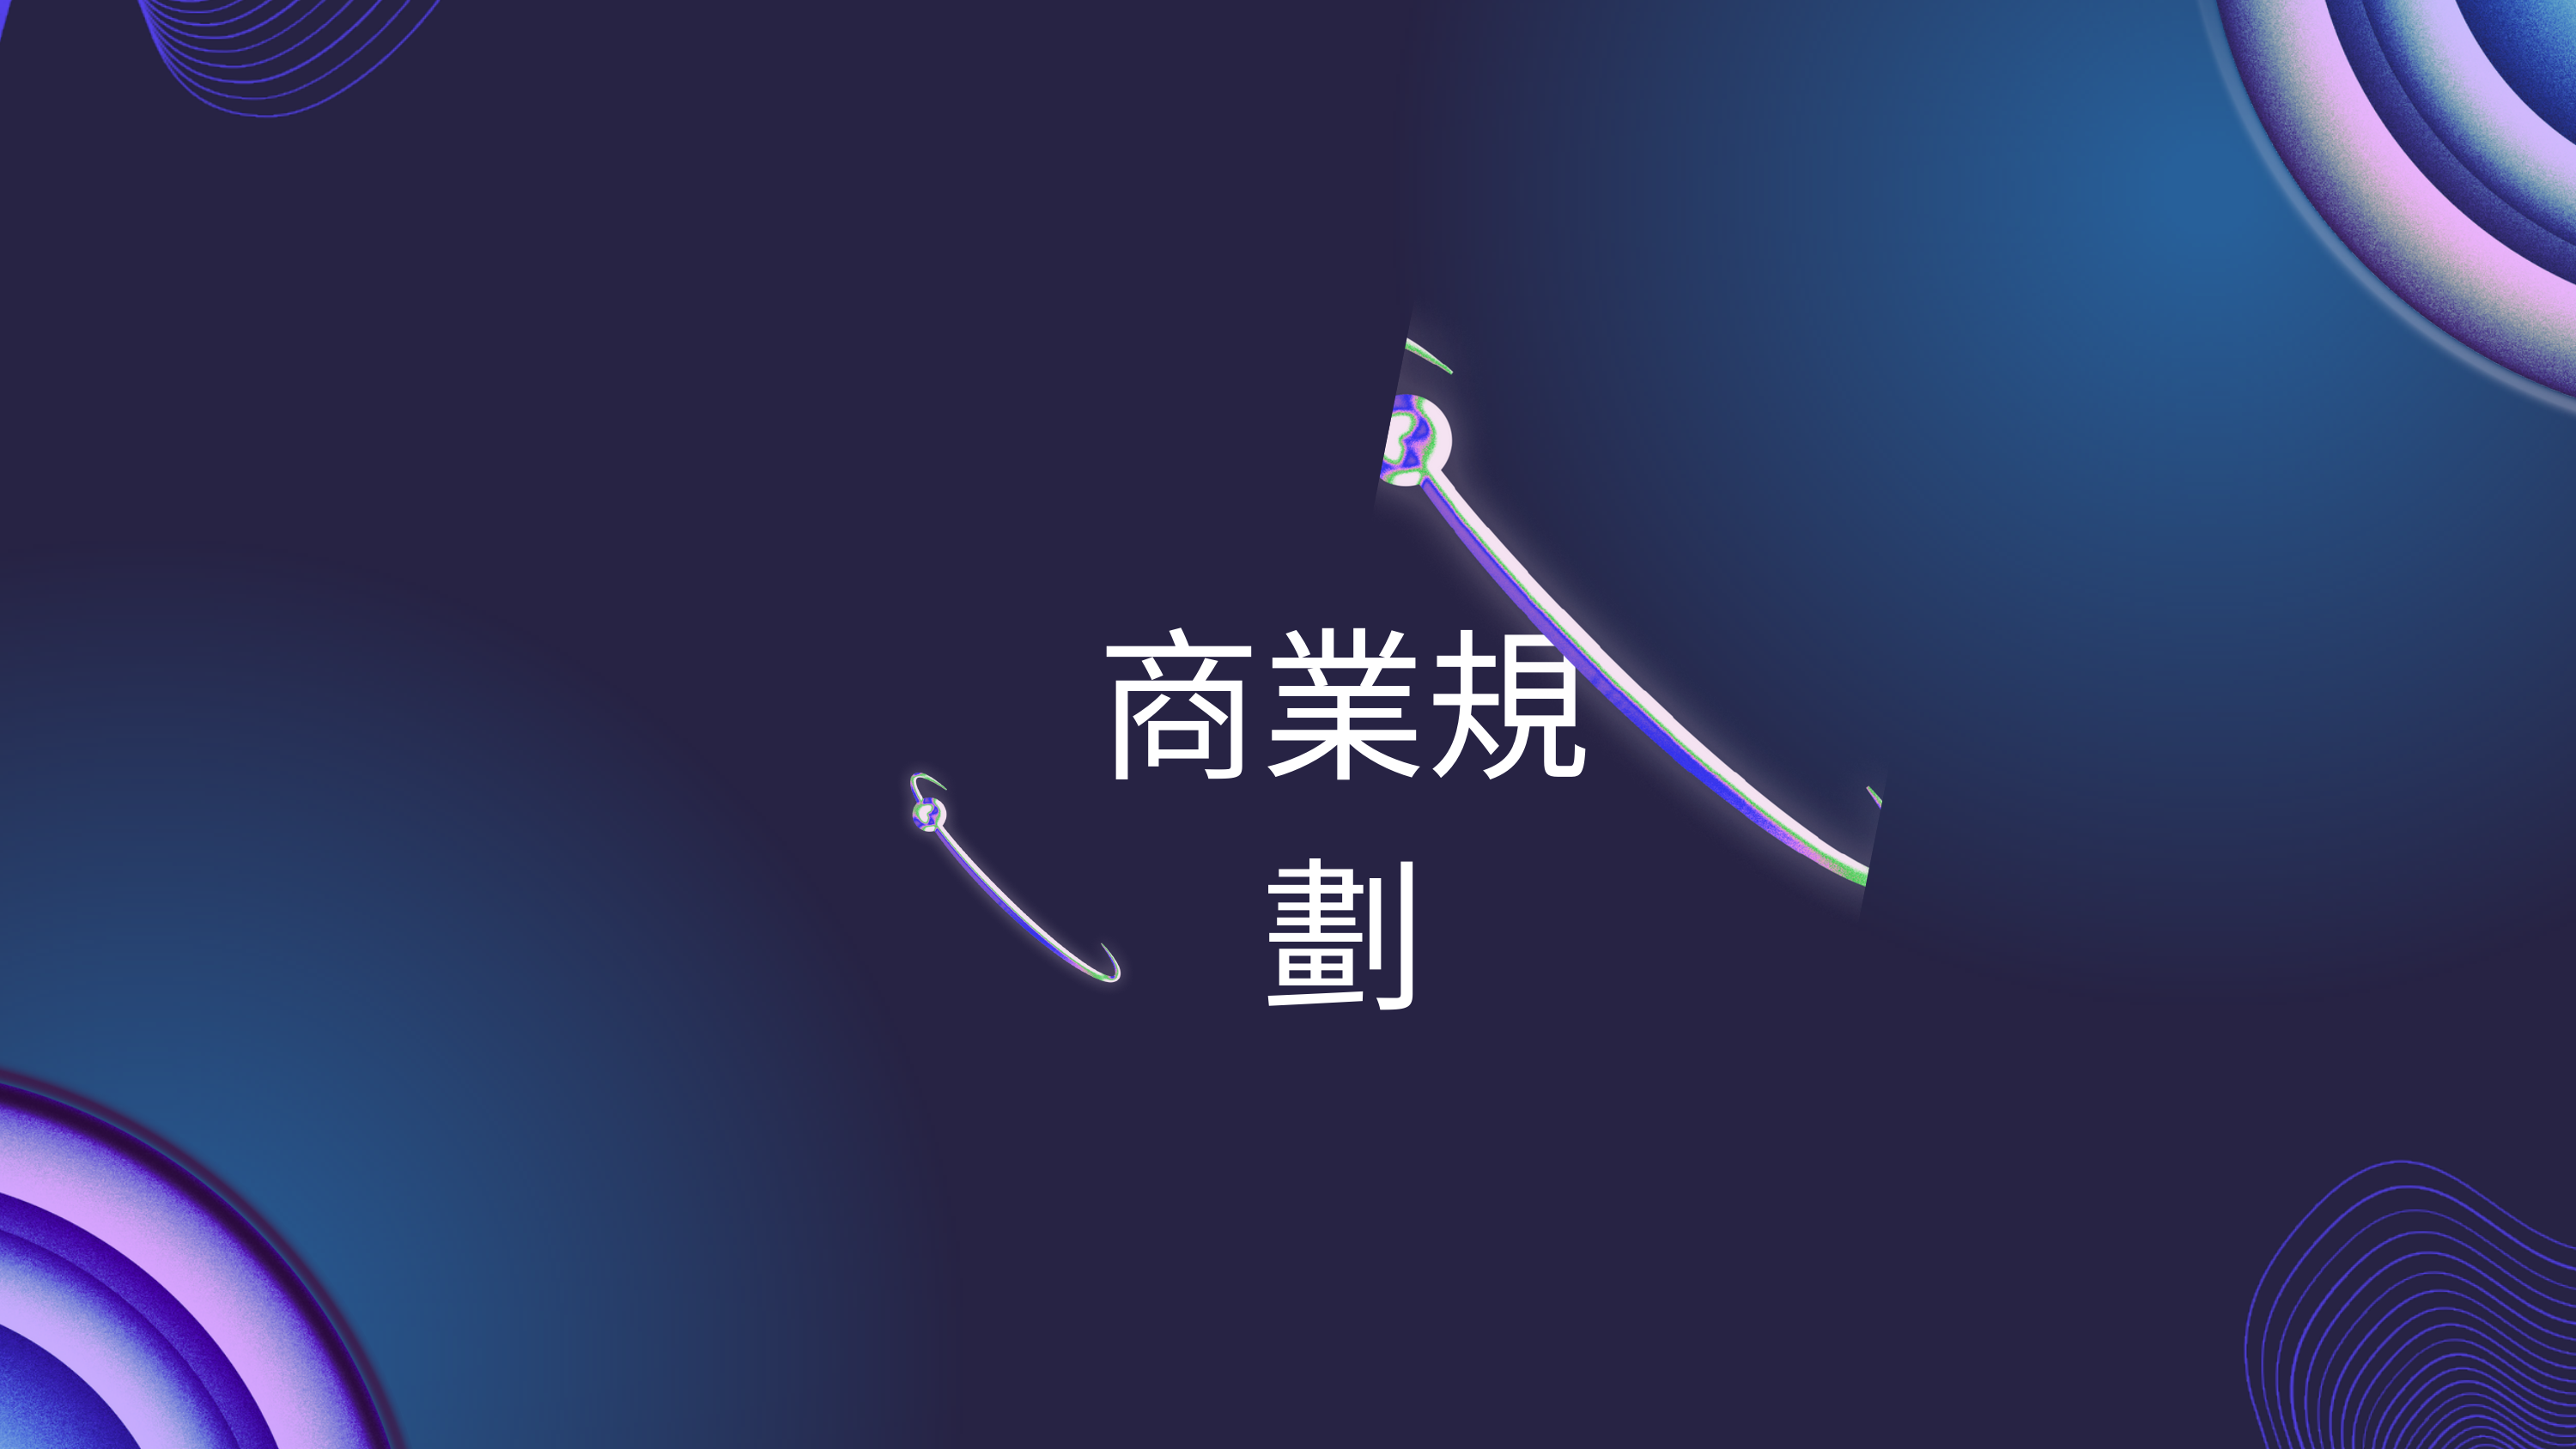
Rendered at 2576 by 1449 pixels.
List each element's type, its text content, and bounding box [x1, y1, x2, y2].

text_box [2179, 0, 2576, 451]
text_box [1310, 0, 2576, 1088]
text_box [0, 0, 495, 308]
text_box [894, 756, 1137, 998]
text_box [0, 458, 1047, 1449]
text_box [1310, 283, 1963, 936]
text_box [0, 1043, 441, 1449]
text_box [2099, 1102, 2576, 1449]
text_box 商業規劃 [1015, 569, 1674, 1030]
